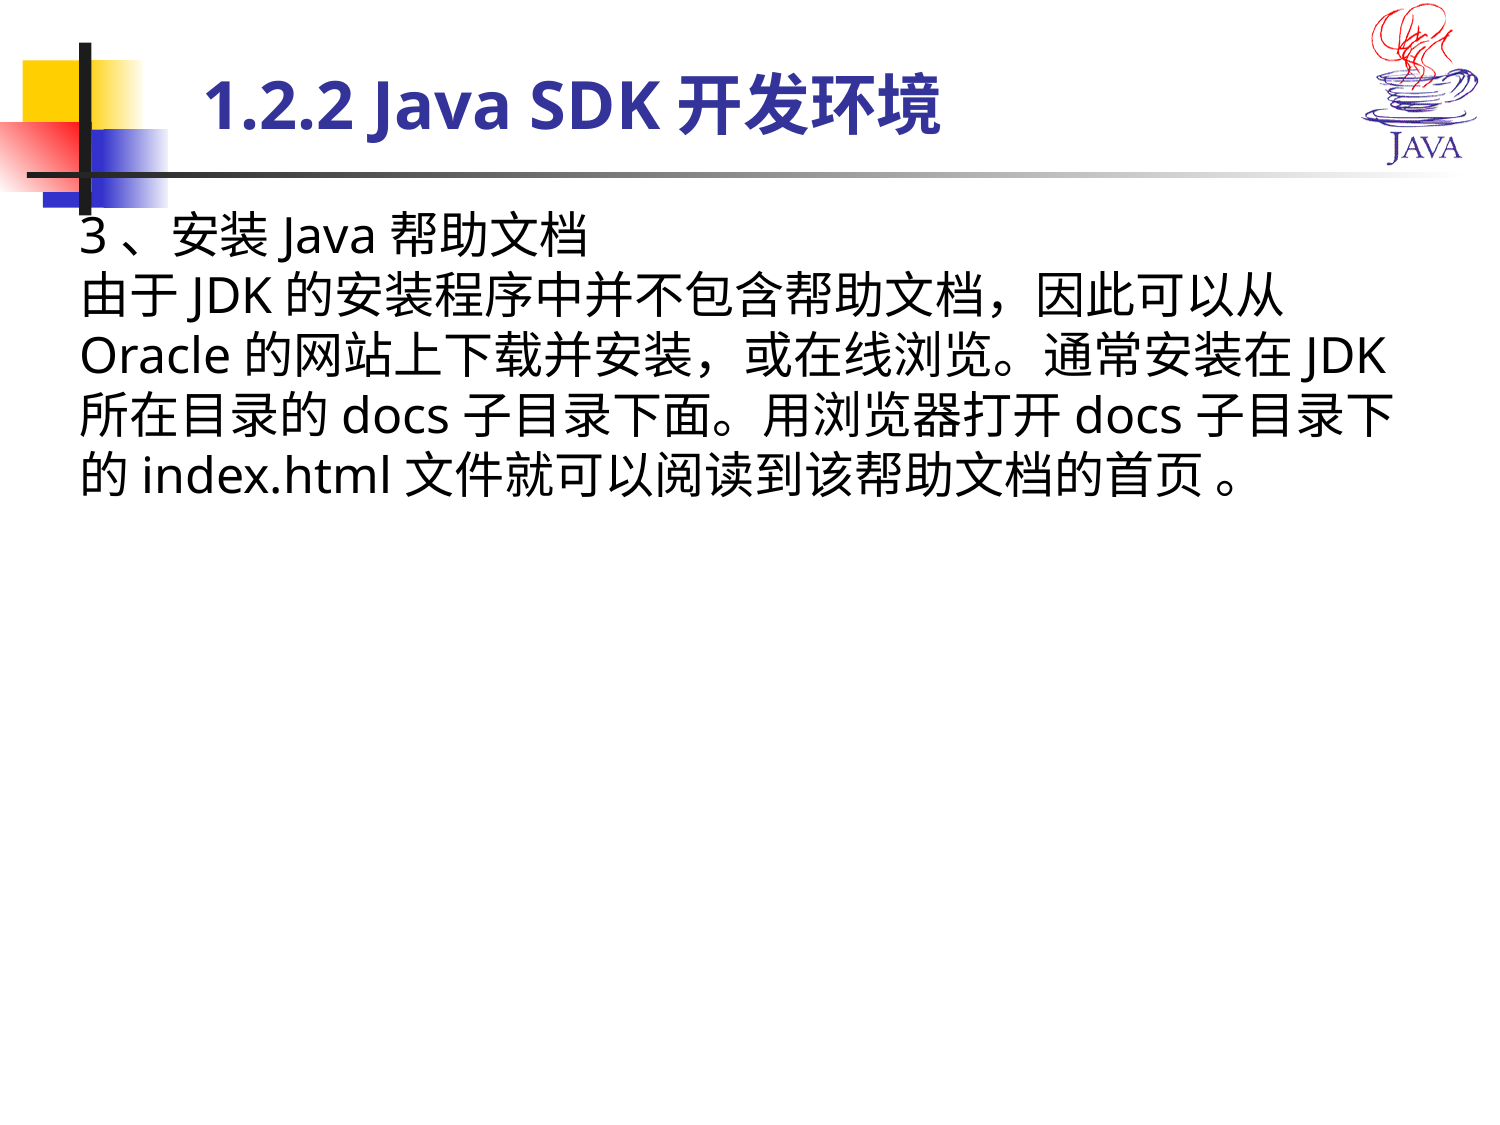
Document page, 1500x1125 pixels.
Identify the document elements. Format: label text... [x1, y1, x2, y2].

text_box 3、安装Java帮助文档 由于JDK的安装程序中并不包含帮助文档，因此可以从Oracle的网站上下载并安装，或在线浏览。通常安装在JDK所在目录的docs子目录下面。用浏览器打开docs子目录下的index.html文件就可以阅读到该帮助文档的首页 。 [64, 196, 1447, 512]
picture [1352, 0, 1495, 169]
title 1.2.2 Java SDK开发环境 [187, 37, 1200, 151]
